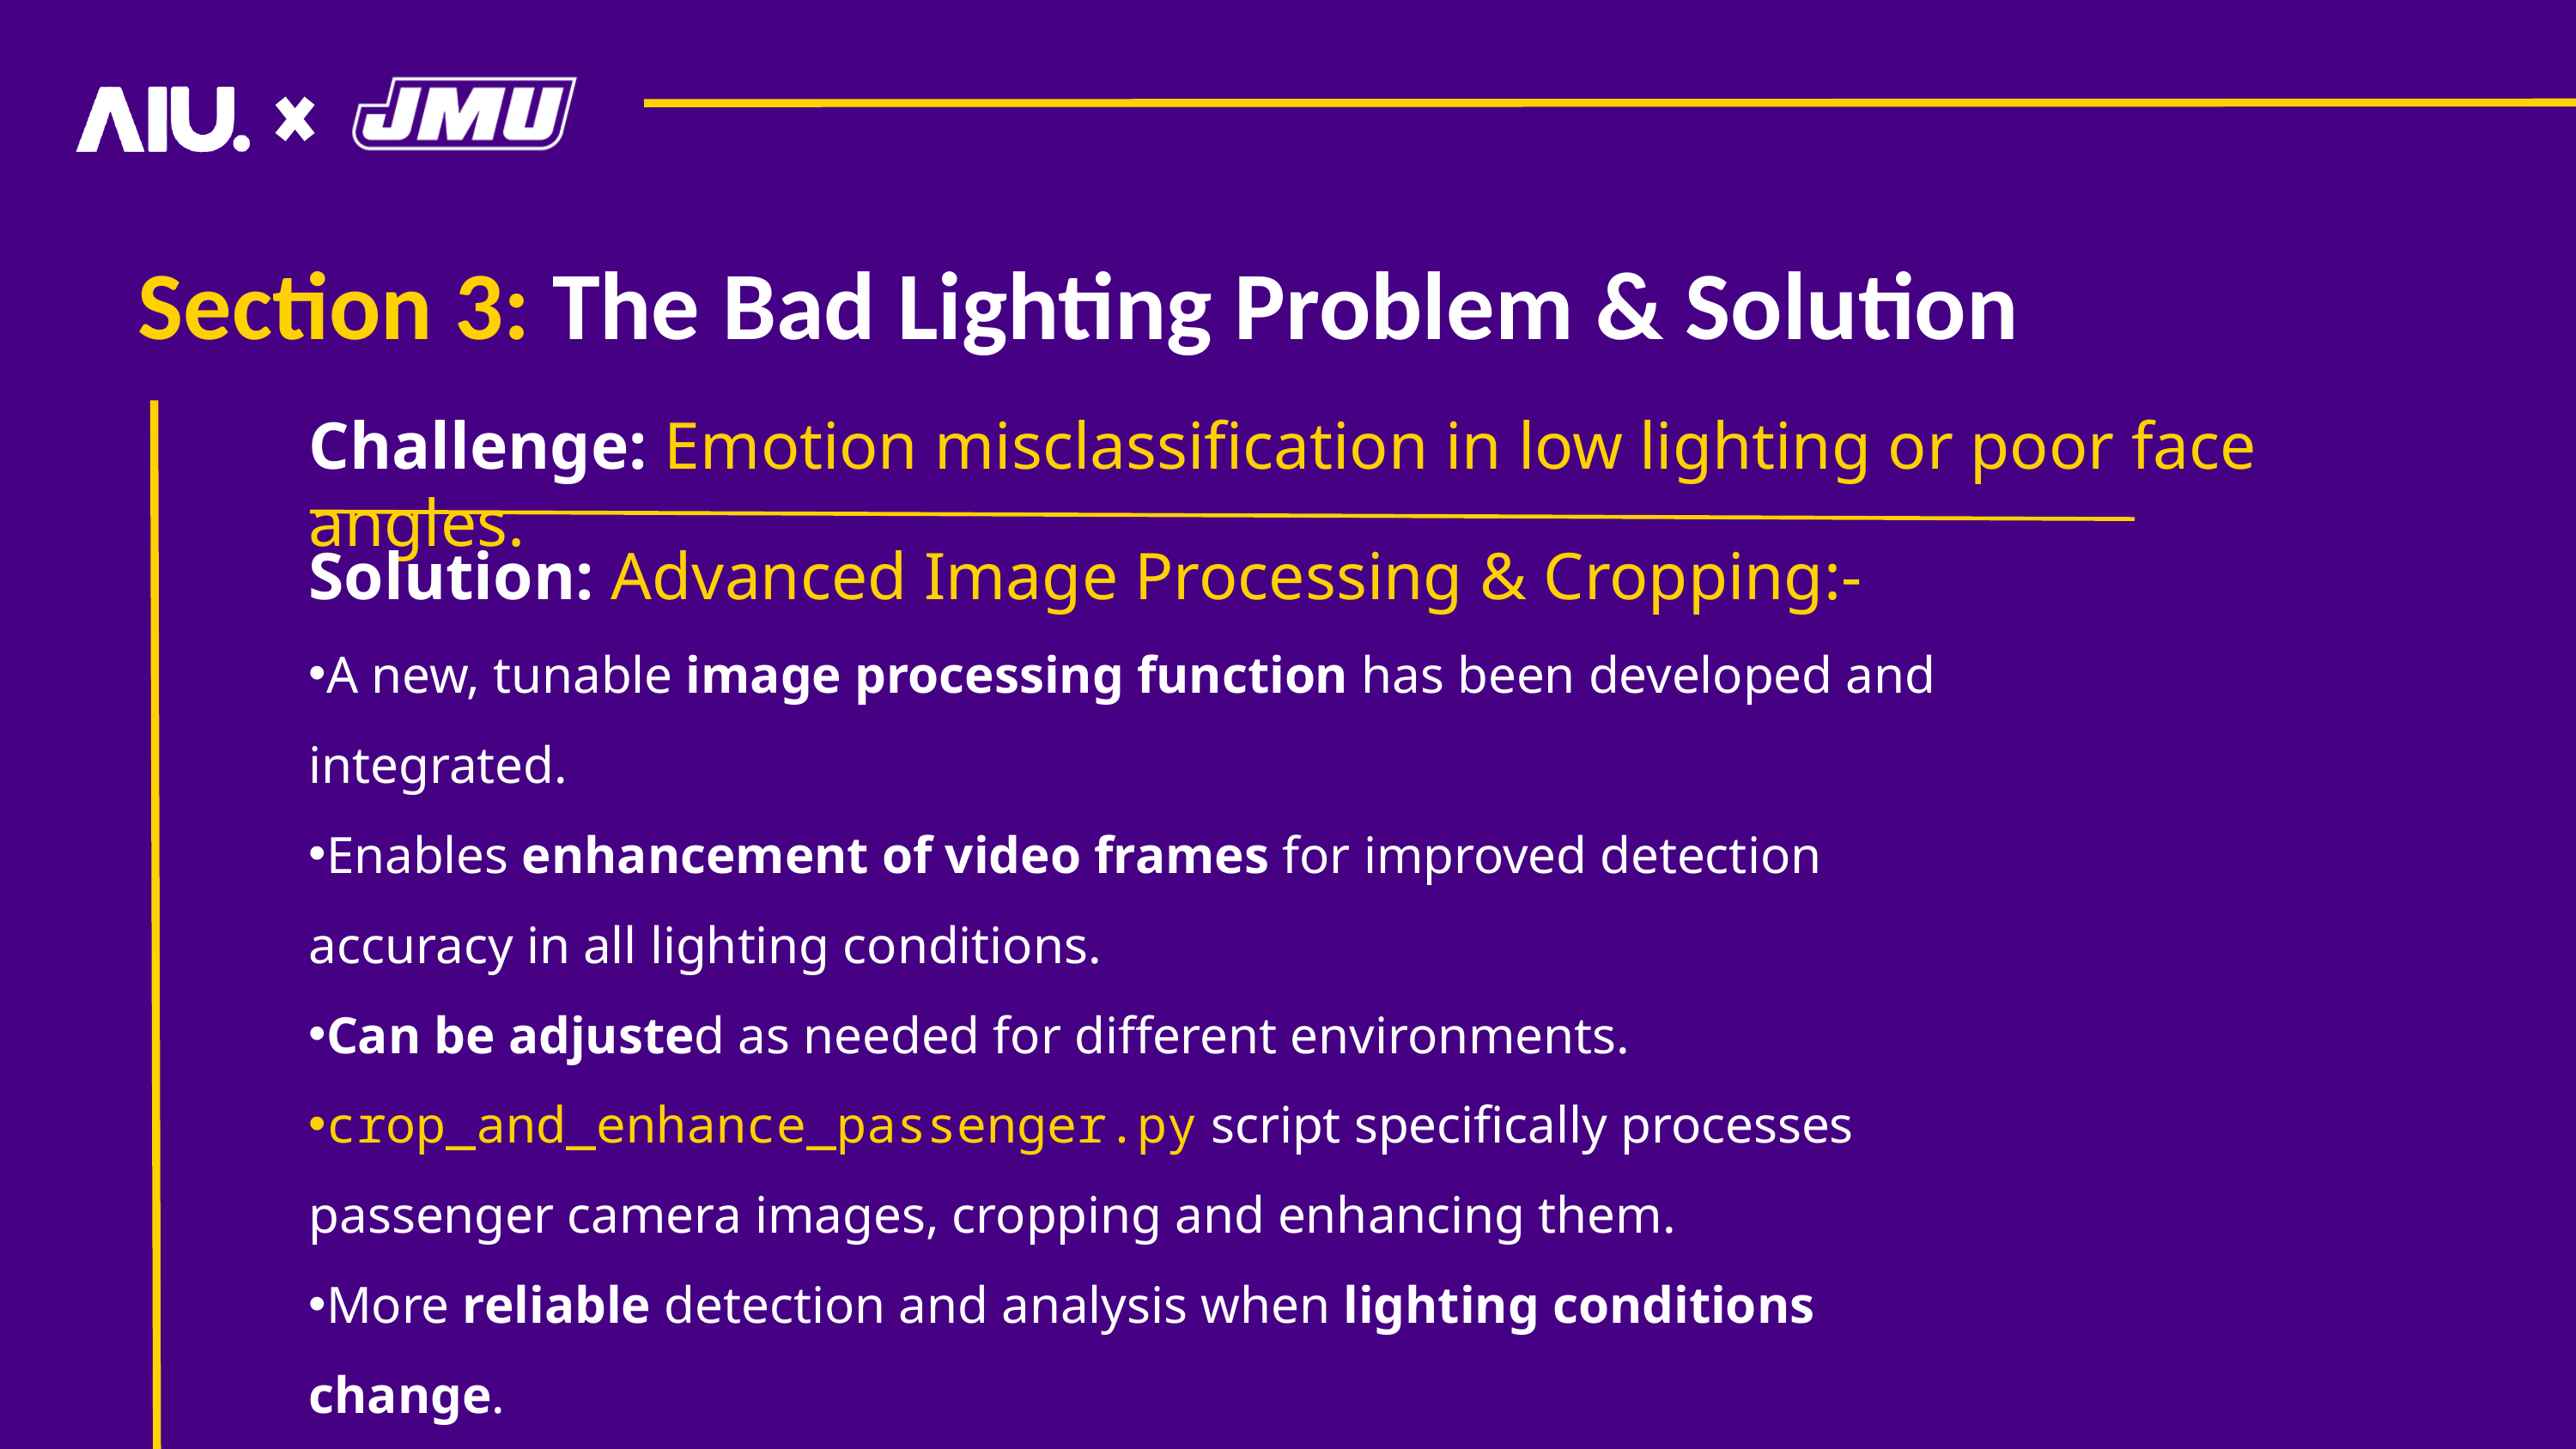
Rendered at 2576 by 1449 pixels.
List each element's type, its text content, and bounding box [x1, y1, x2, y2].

text_box Challenge: Emotion misclassification in low lighting or poor face angles. [295, 397, 2385, 604]
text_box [75, 58, 593, 164]
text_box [154, 399, 158, 1449]
text_box Solution: Advanced Image Processing & Cropping:- A new, tunable image processing function has been developed and integrated. Enables enhancement of video frames for improved detection accuracy in all lighting conditions. Can be adjusted as needed for different environments. crop_and_enhance_passenger.py script specifically processes passenger camera images, cropping and enhancing them. More reliable detection and analysis when lighting conditions change. [295, 529, 1989, 1449]
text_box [309, 511, 2136, 520]
text_box Section 3: The Bad Lighting Problem & Solution [76, 242, 2063, 359]
